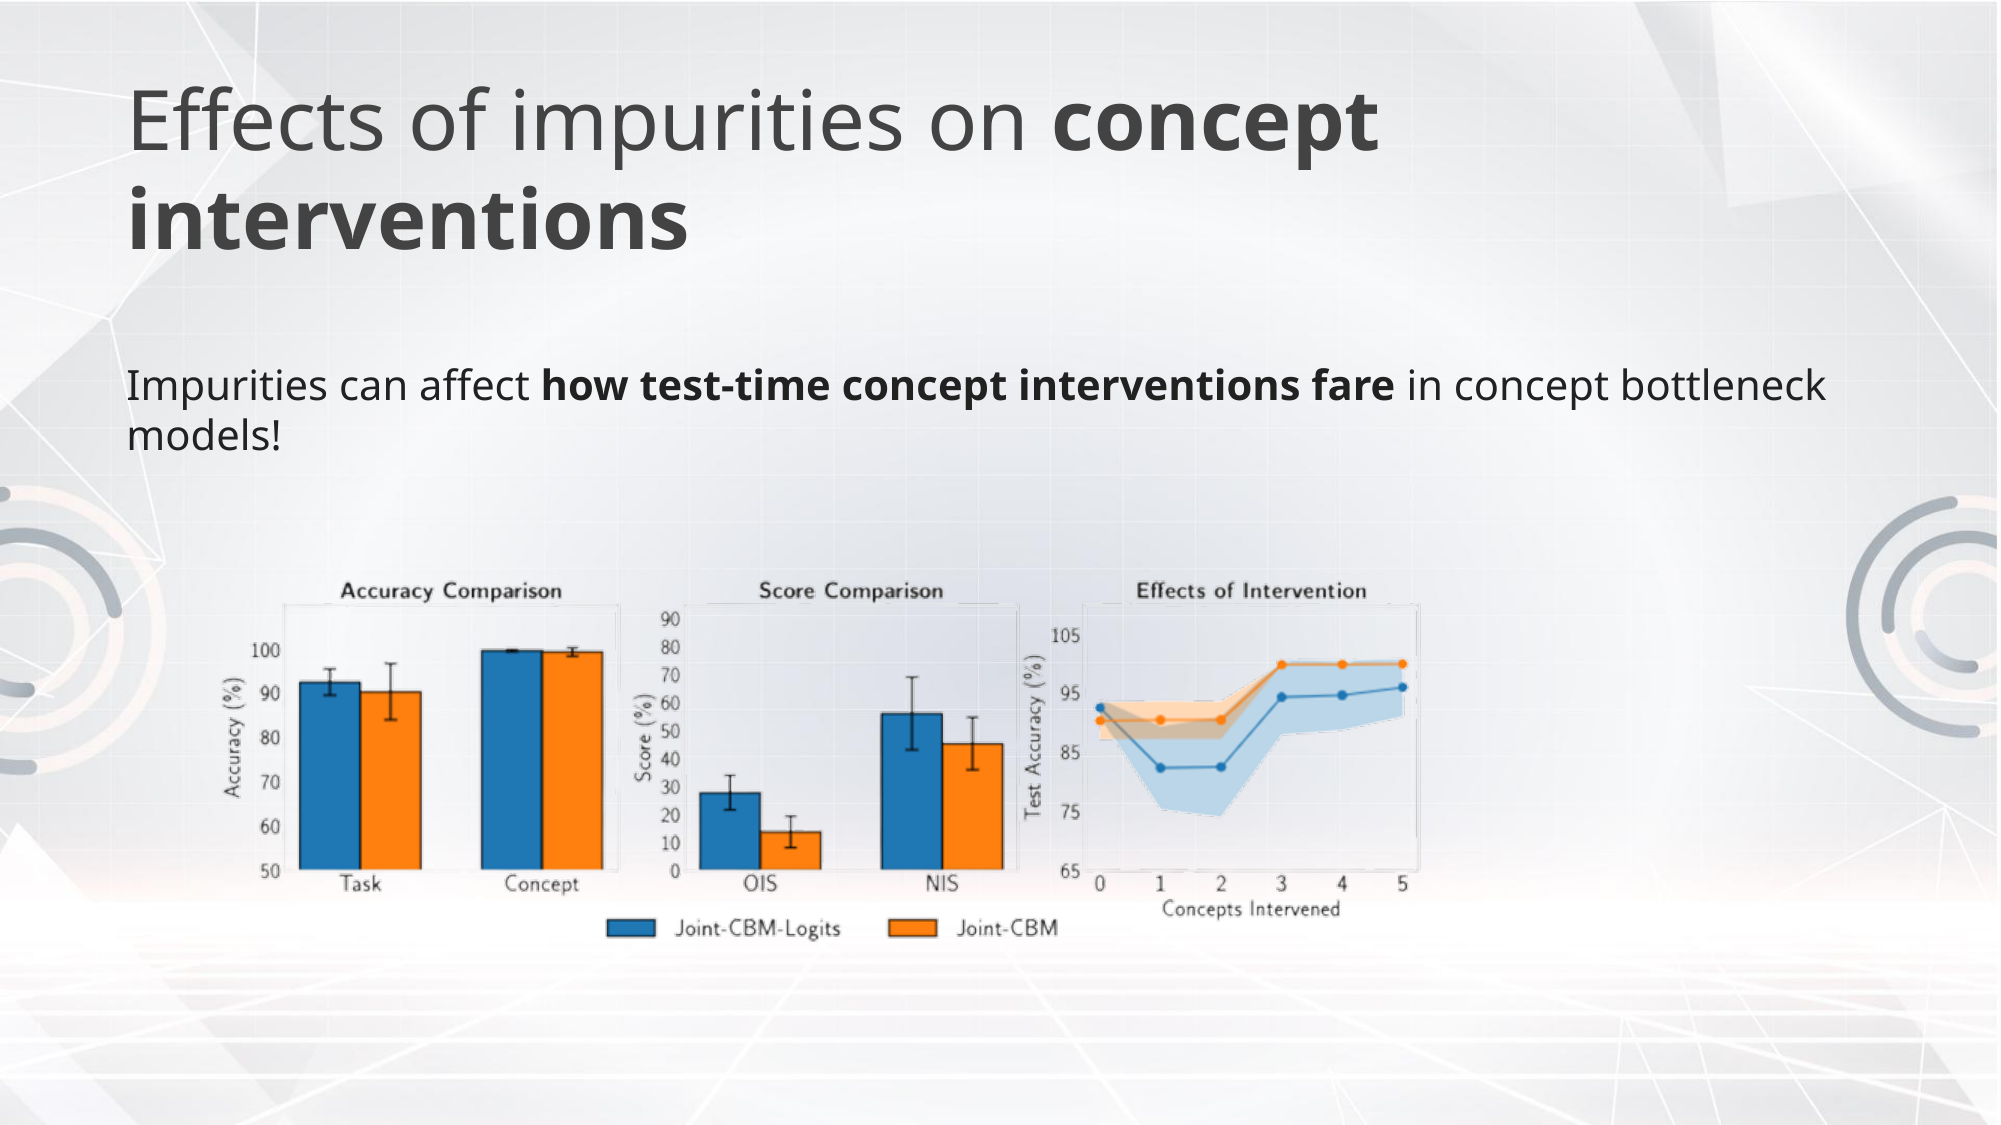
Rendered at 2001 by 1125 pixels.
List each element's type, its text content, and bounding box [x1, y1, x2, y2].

title Effects of impurities on concept interventions [111, 97, 1889, 282]
picture [0, 0, 2000, 1125]
text_box Impurities can affect how test-time concept interventions fare in concept bottleneck models! [111, 351, 1889, 466]
